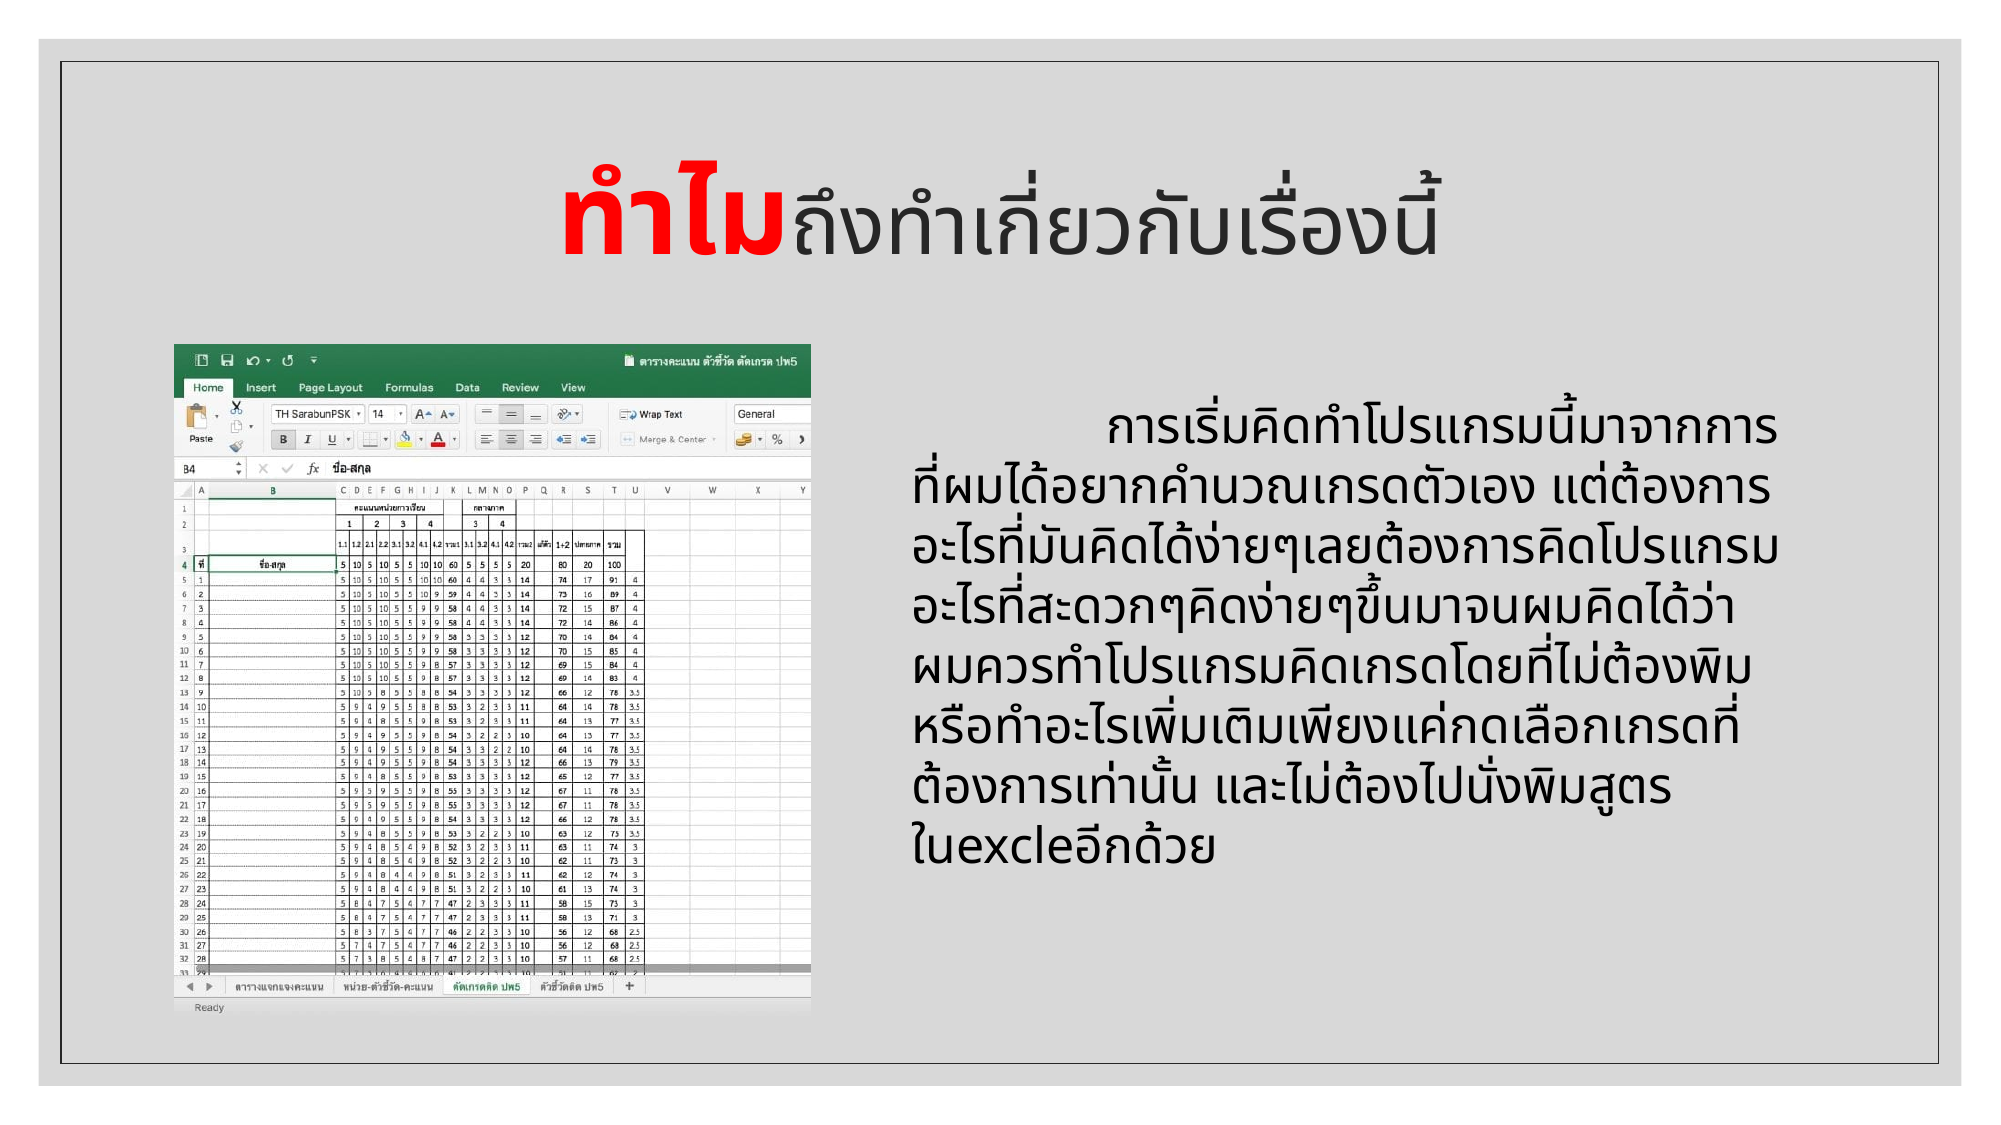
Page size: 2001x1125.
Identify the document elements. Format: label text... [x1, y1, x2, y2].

title ทำไมถึงทำเกี่ยวกับเรื่องนี้ [174, 105, 1825, 331]
list [815, 345, 1825, 977]
picture [174, 344, 811, 1016]
text_box การเริ่มคิดทำโปรแกรมนี้มาจากการที่ผมได้อยากคำนวณเกรดตัวเอง แต่ต้องการอะไรที่มันคิดได้ง่ายๆเลยต้องการคิดโปรแกรมอะไรที่สะดวกๆคิดง่ายๆขึ้นมาจนผมคิดได้ว่าผมควรทำโปรแกรมคิดเกรดโดยที่ไม่ต้องพิมหรือทำอะไรเพิ่มเติมเพียงแค่กดเลือกเกรดที่ต้องการเท่านั้น และไม่ต้องไปนั่งพิมสูตรในexcleอีกด้วย [896, 386, 1811, 926]
